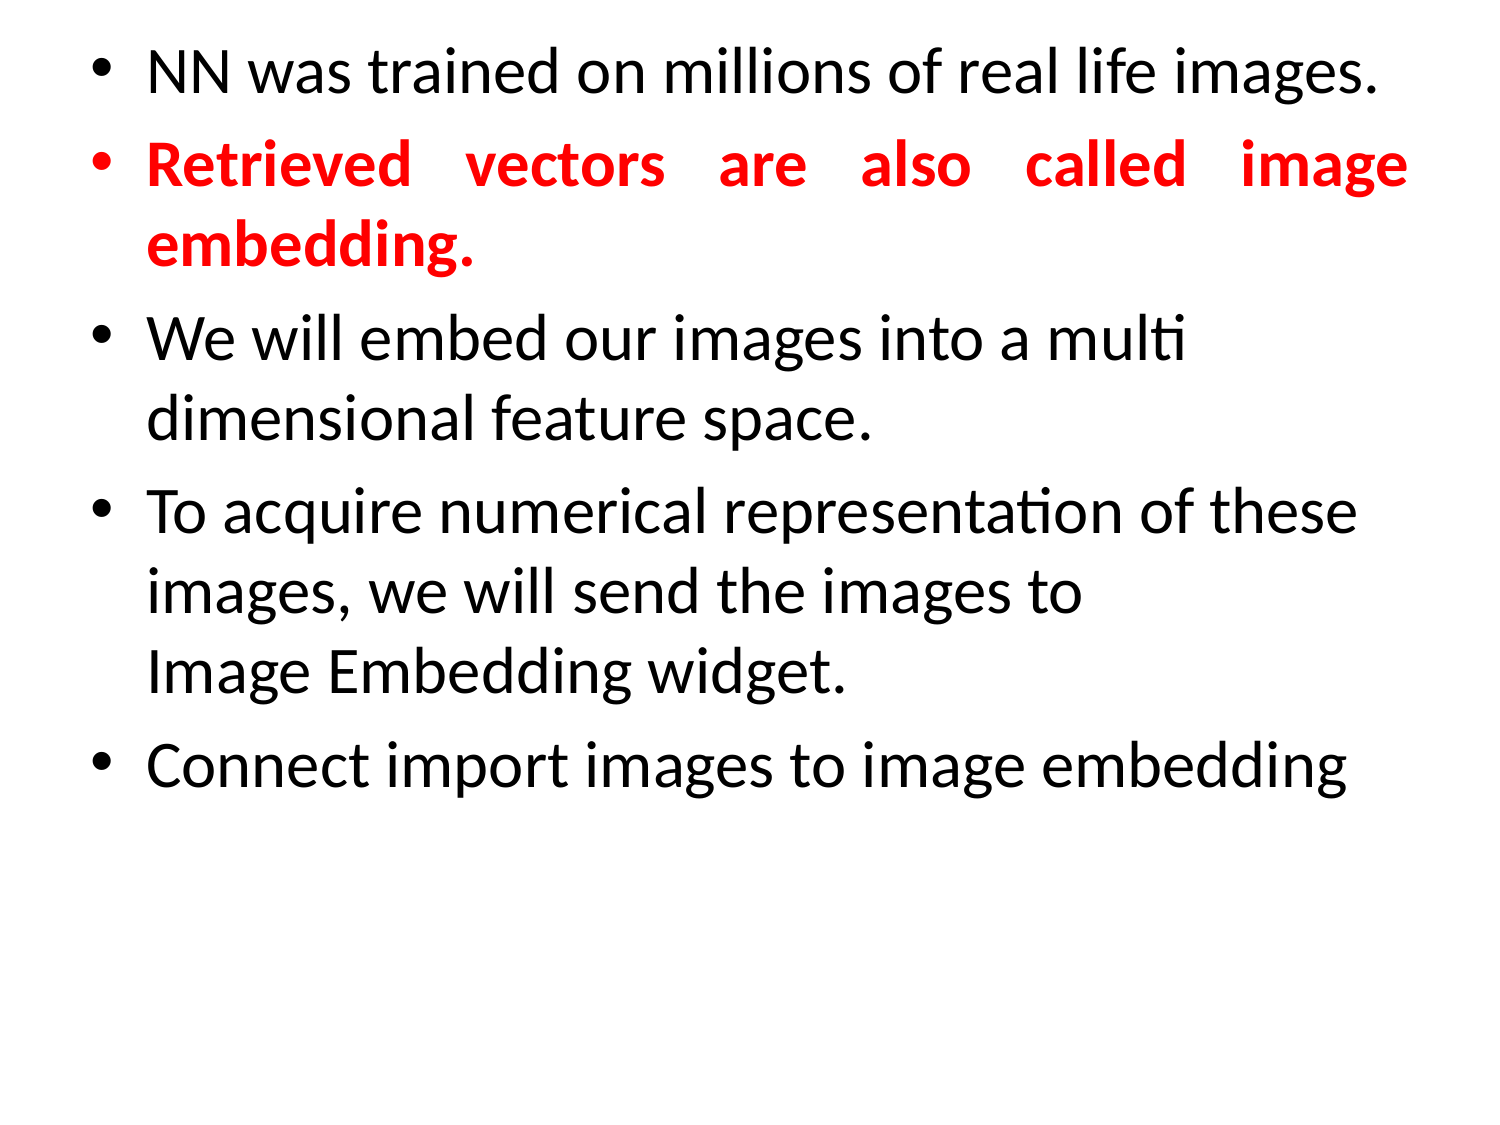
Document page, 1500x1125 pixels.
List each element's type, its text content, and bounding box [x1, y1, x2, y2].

list NN was trained on millions of real life images. Retrieved vectors are also called image embedding. We will embed our images into a multi dimensional feature space. To acquire numerical representation of these images, we will send the images to Image Embedding widget. Connect import images to image embedding [75, 19, 1425, 1005]
